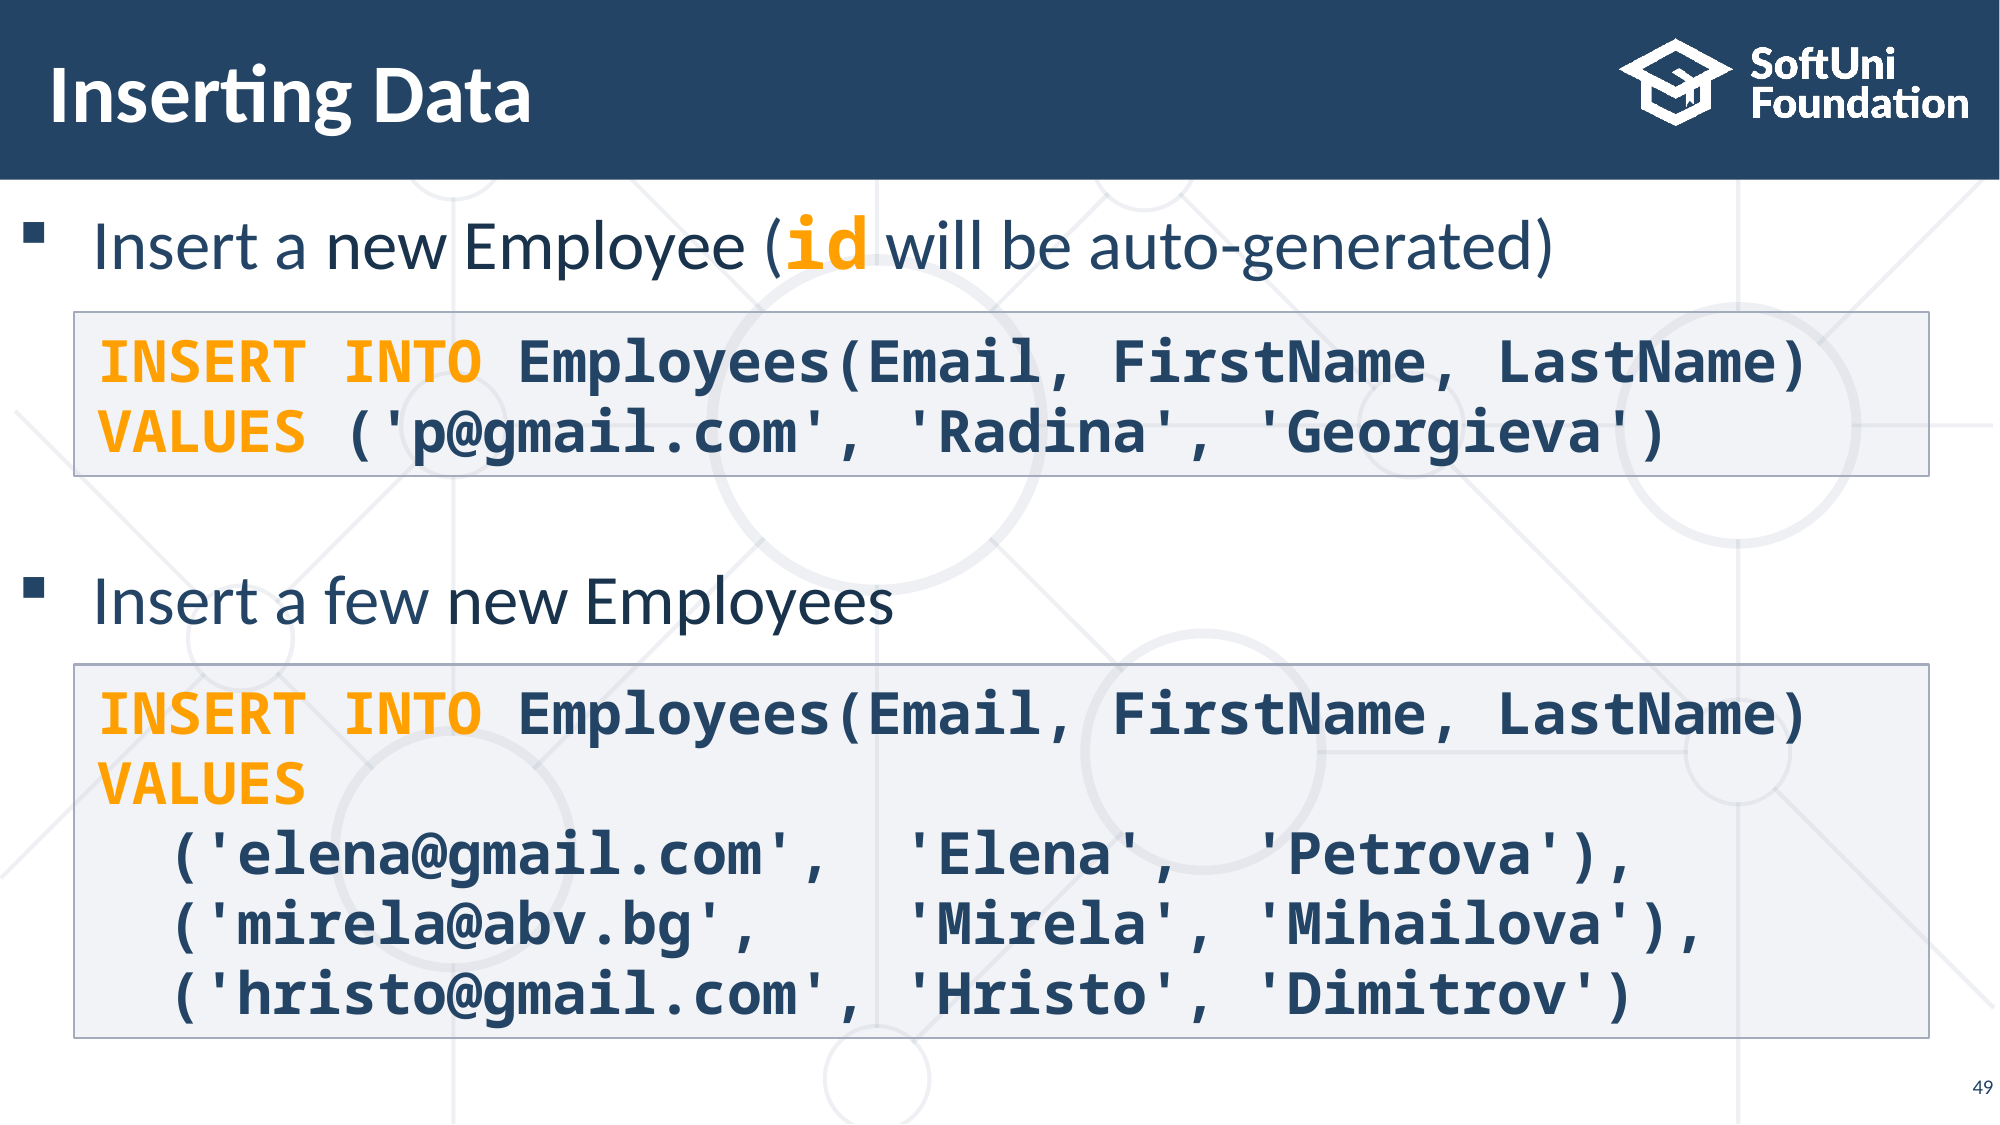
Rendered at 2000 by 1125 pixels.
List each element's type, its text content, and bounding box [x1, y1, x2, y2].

slide_number 49 [1937, 1070, 2000, 1103]
list Insert a new Employee (id will be auto-generated) Insert a few new Employees [0, 188, 1937, 1103]
text_box INSERT INTO Employees(Email, FirstName, LastName) VALUES ('p@gmail.com', 'Radina', 'Georgieva') [73, 312, 1930, 476]
title Inserting Data [31, 16, 1591, 162]
text_box INSERT INTO Employees(Email, FirstName, LastName) VALUES ('elena@gmail.com', 'Elena', 'Petrova'), ('mirela@abv.bg', 'Mirela', 'Mihailova'), ('hristo@gmail.com', 'Hristo', 'Dimitrov') [73, 664, 1930, 1038]
picture [1618, 38, 1968, 126]
